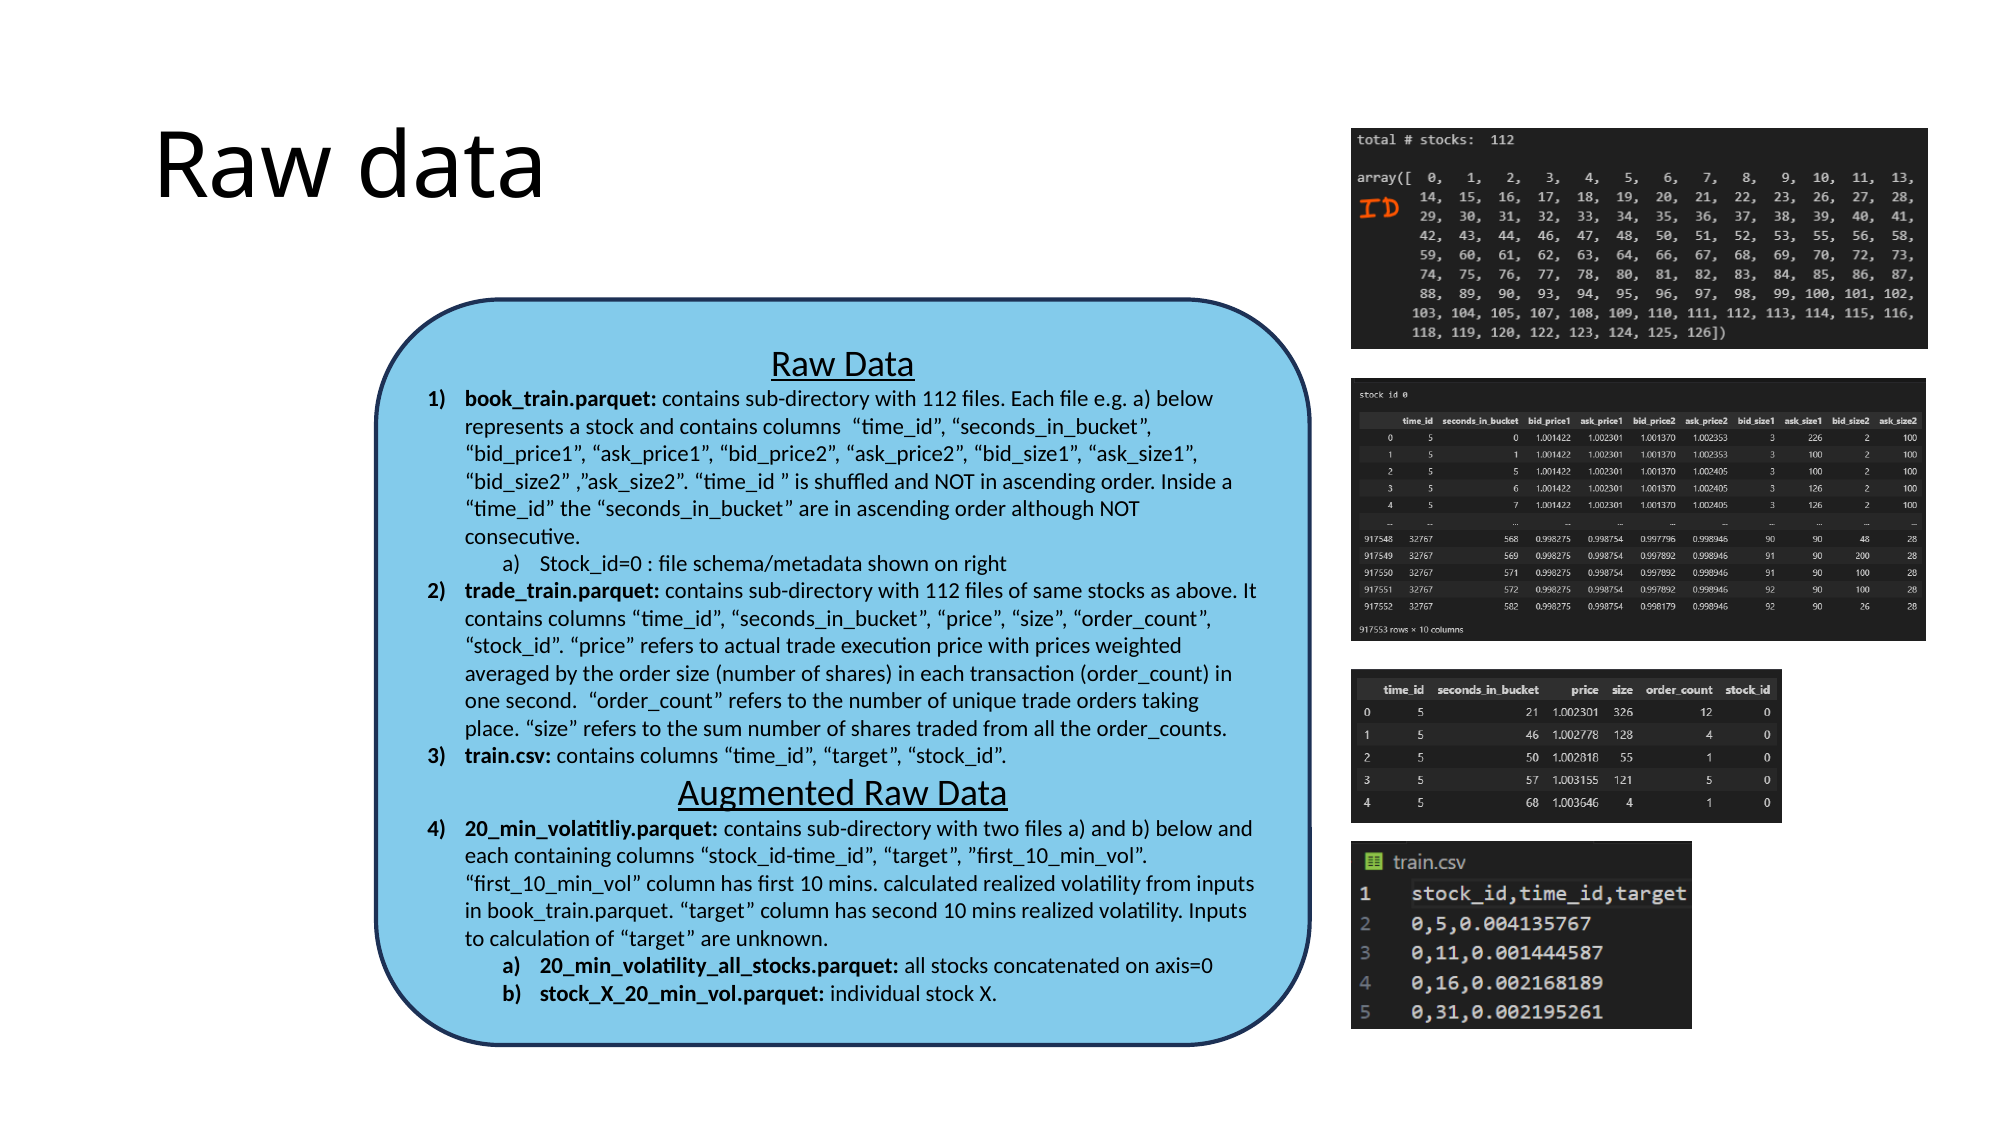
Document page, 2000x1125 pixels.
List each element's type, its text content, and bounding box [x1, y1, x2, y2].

title Raw data [137, 59, 1862, 277]
text_box Raw Data book_train.parquet: contains sub-directory with 112 files. Each file e.g. a) below represents a stock and contains columns “time_id”, “seconds_in_bucket”, “bid_price1”, “ask_price1”, “bid_price2”, “ask_price2”, “bid_size1”, “ask_size1”, “bid_size2” ,”ask_size2”. “time_id ” is shuffled and NOT in ascending order. Inside a “time_id” the “seconds_in_bucket” are in ascending order although NOT consecutive. Stock_id=0 : file schema/metadata shown on right trade_train.parquet: contains sub-directory with 112 files of same stocks as above. It contains columns “time_id”, “seconds_in_bucket”, “price”, “size”, “order_count”, “stock_id”. “price” refers to actual trade execution price with prices weighted averaged by the order size (number of shares) in each transaction (order_count) in one second. “order_count” refers to the number of unique trade orders taking place. “size” refers to the sum number of shares traded from all the order_counts. train.csv: contains columns “time_id”, “target”, “stock_id”. Augmented Raw Data 20_min_volatitliy.parquet: contains sub-directory with two files a) and b) below and each containing columns “stock_id-time_id”, “target”, ”first_10_min_vol”. “first_10_min_vol” column has first 10 mins. calculated realized volatility from inputs in book_train.parquet. “target” column has second 10 mins realized volatility. Inputs to calculation of “target” are unknown. 20_min_volatility_all_stocks.parquet: all stocks concatenated on axis=0 stock_X_20_min_vol.parquet: individual stock X. [373, 297, 1312, 1048]
picture [1351, 841, 1693, 1030]
picture [1351, 669, 1782, 823]
picture [1351, 377, 1927, 641]
picture [1351, 128, 1928, 349]
